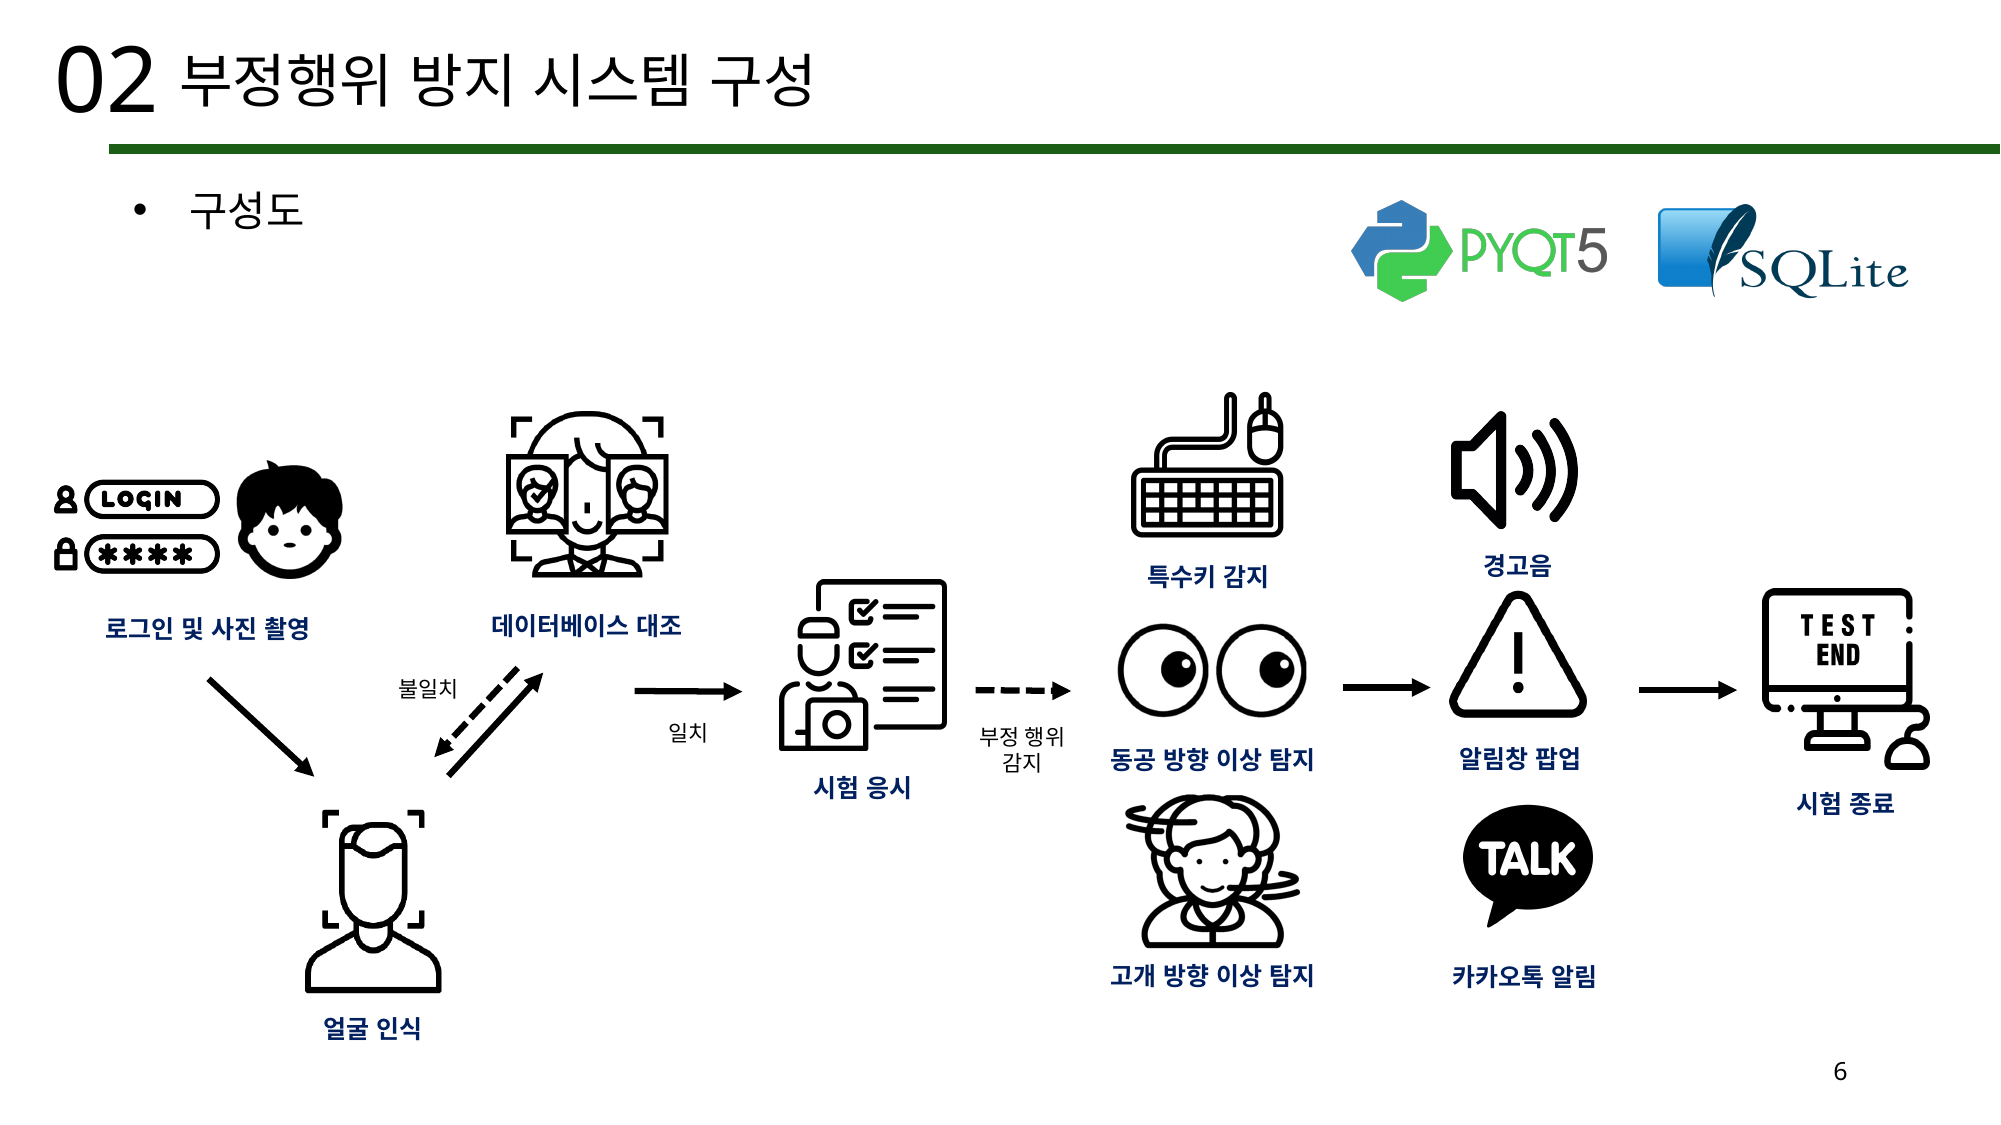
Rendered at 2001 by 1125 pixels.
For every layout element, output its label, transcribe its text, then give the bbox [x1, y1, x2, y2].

picture [1351, 200, 1607, 302]
slide_number 6 [1412, 1054, 1863, 1103]
text_box 부정행위 방지 시스템 구성 [164, 36, 1156, 131]
picture [1651, 198, 1915, 304]
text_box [54, 378, 1946, 1054]
text_box 구성도 [118, 177, 610, 242]
text_box 02 [39, 13, 202, 139]
